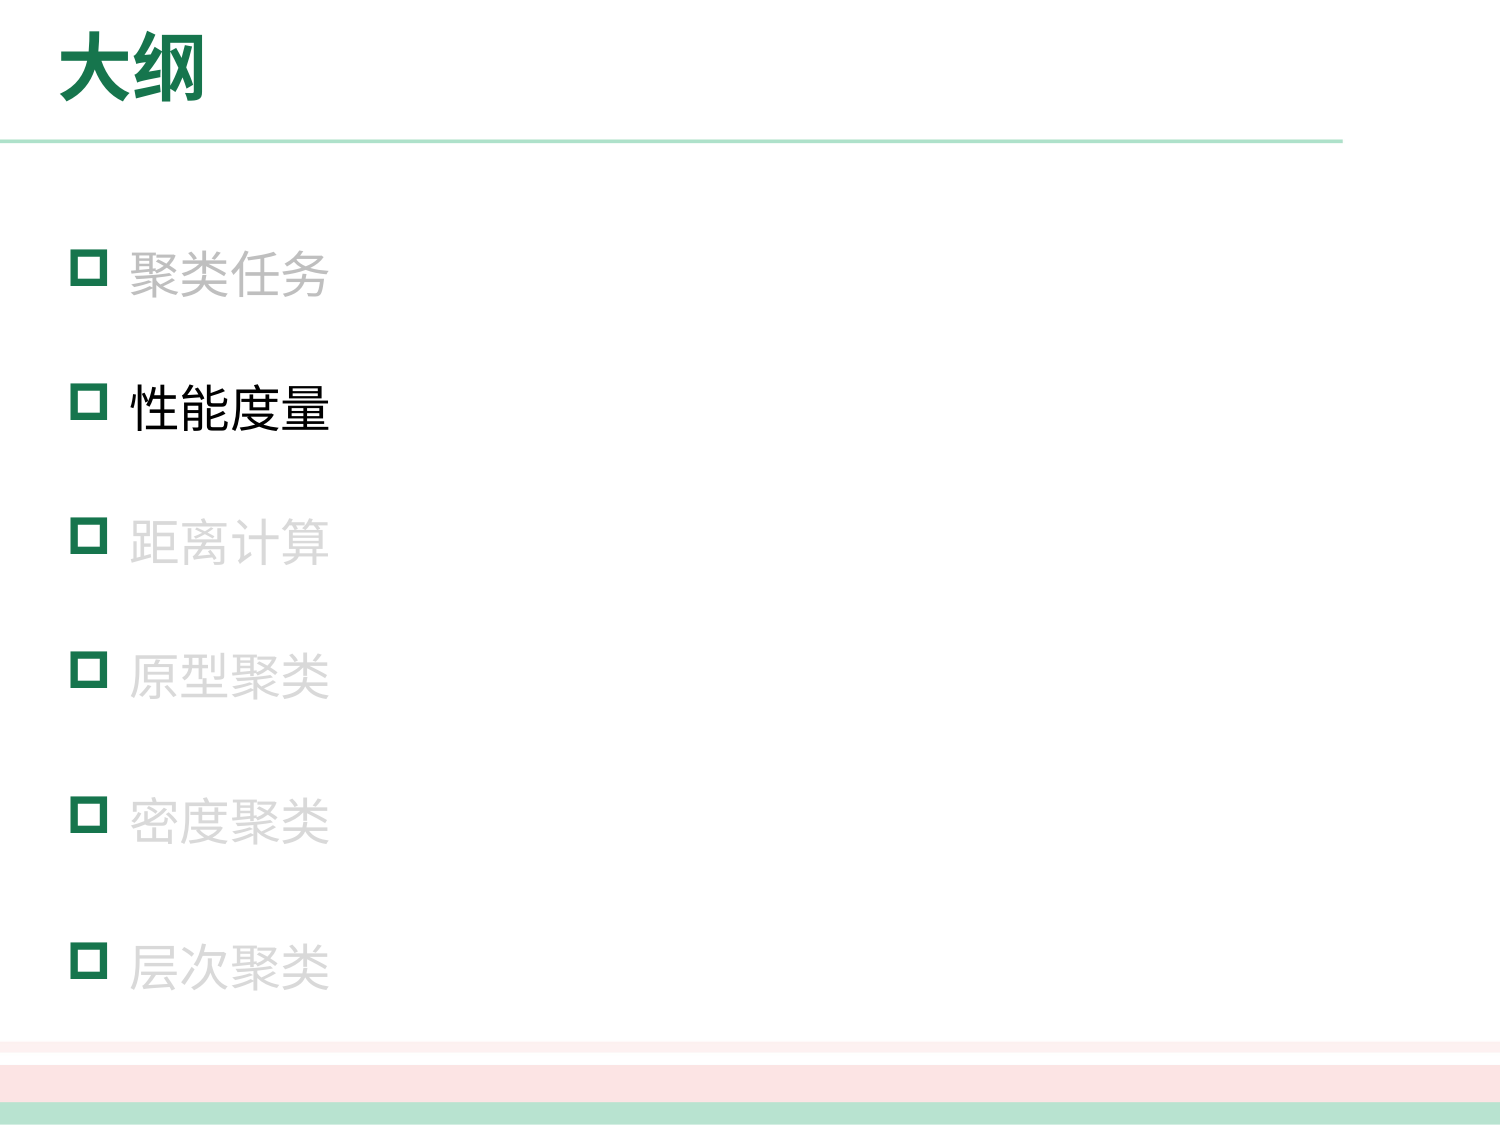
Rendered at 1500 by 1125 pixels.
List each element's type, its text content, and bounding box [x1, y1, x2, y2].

list 聚类任务 性能度量 距离计算 原型聚类 密度聚类 层次聚类 [51, 163, 1466, 1013]
picture [0, 0, 1500, 1125]
title 大纲 [42, 7, 1337, 135]
